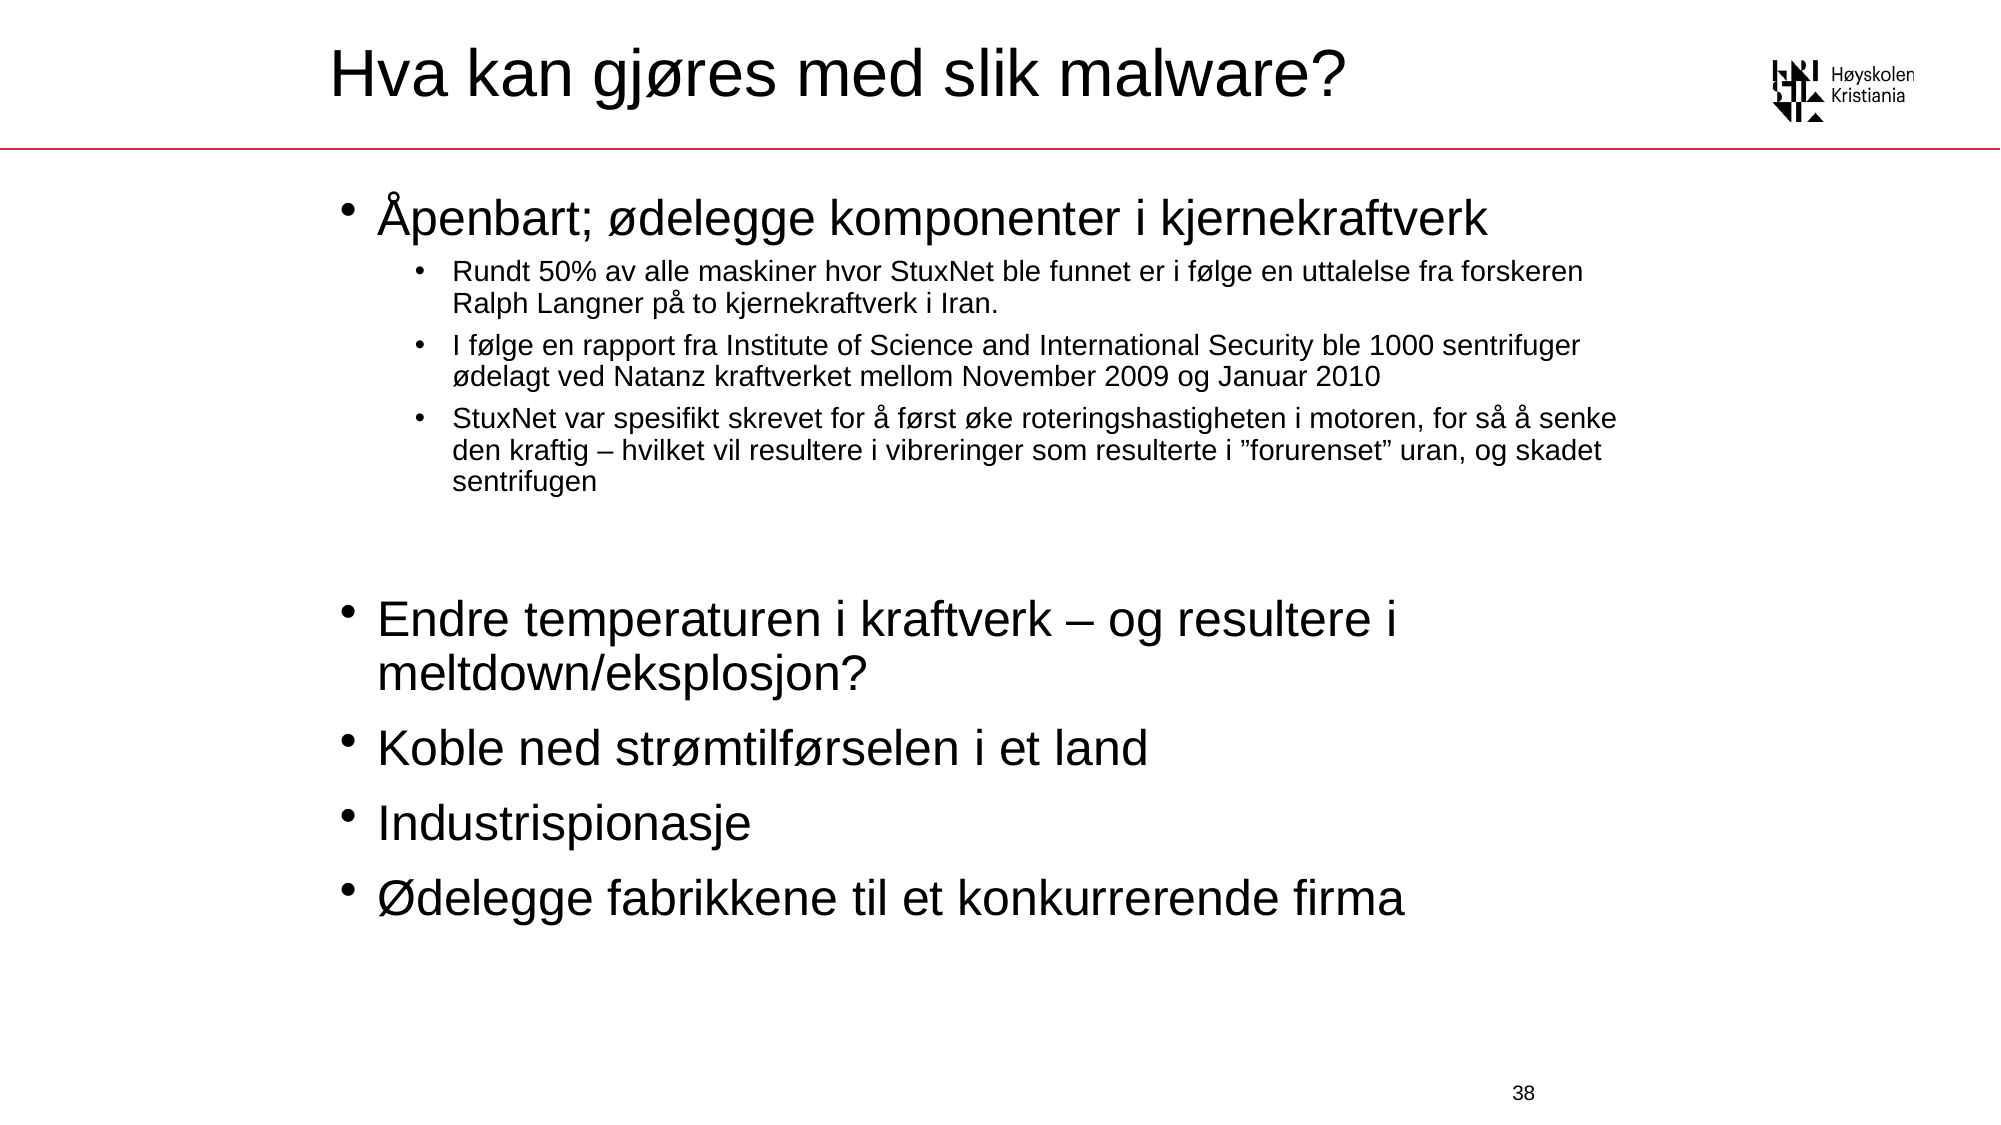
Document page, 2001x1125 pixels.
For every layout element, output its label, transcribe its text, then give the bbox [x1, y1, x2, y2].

list Åpenbart; ødelegge komponenter i kjernekraftverk Rundt 50% av alle maskiner hvor StuxNet ble funnet er i følge en uttalelse fra forskeren Ralph Langner på to kjernekraftverk i Iran. I følge en rapport fra Institute of Science and International Security ble 1000 sentrifuger ødelagt ved Natanz kraftverket mellom November 2009 og Januar 2010 StuxNet var spesifikt skrevet for å først øke roteringshastigheten i motoren, for så å senke den kraftig – hvilket vil resultere i vibreringer som resulterte i ”forurenset” uran, og skadet sentrifugen Endre temperaturen i kraftverk – og resultere i meltdown/eksplosjon? Koble ned strømtilførselen i et land Industrispionasje Ødelegge fabrikkene til et konkurrerende firma [324, 184, 1675, 1047]
title Hva kan gjøres med slik malware? [314, 31, 1665, 135]
text_box 38 [1200, 1062, 1550, 1123]
